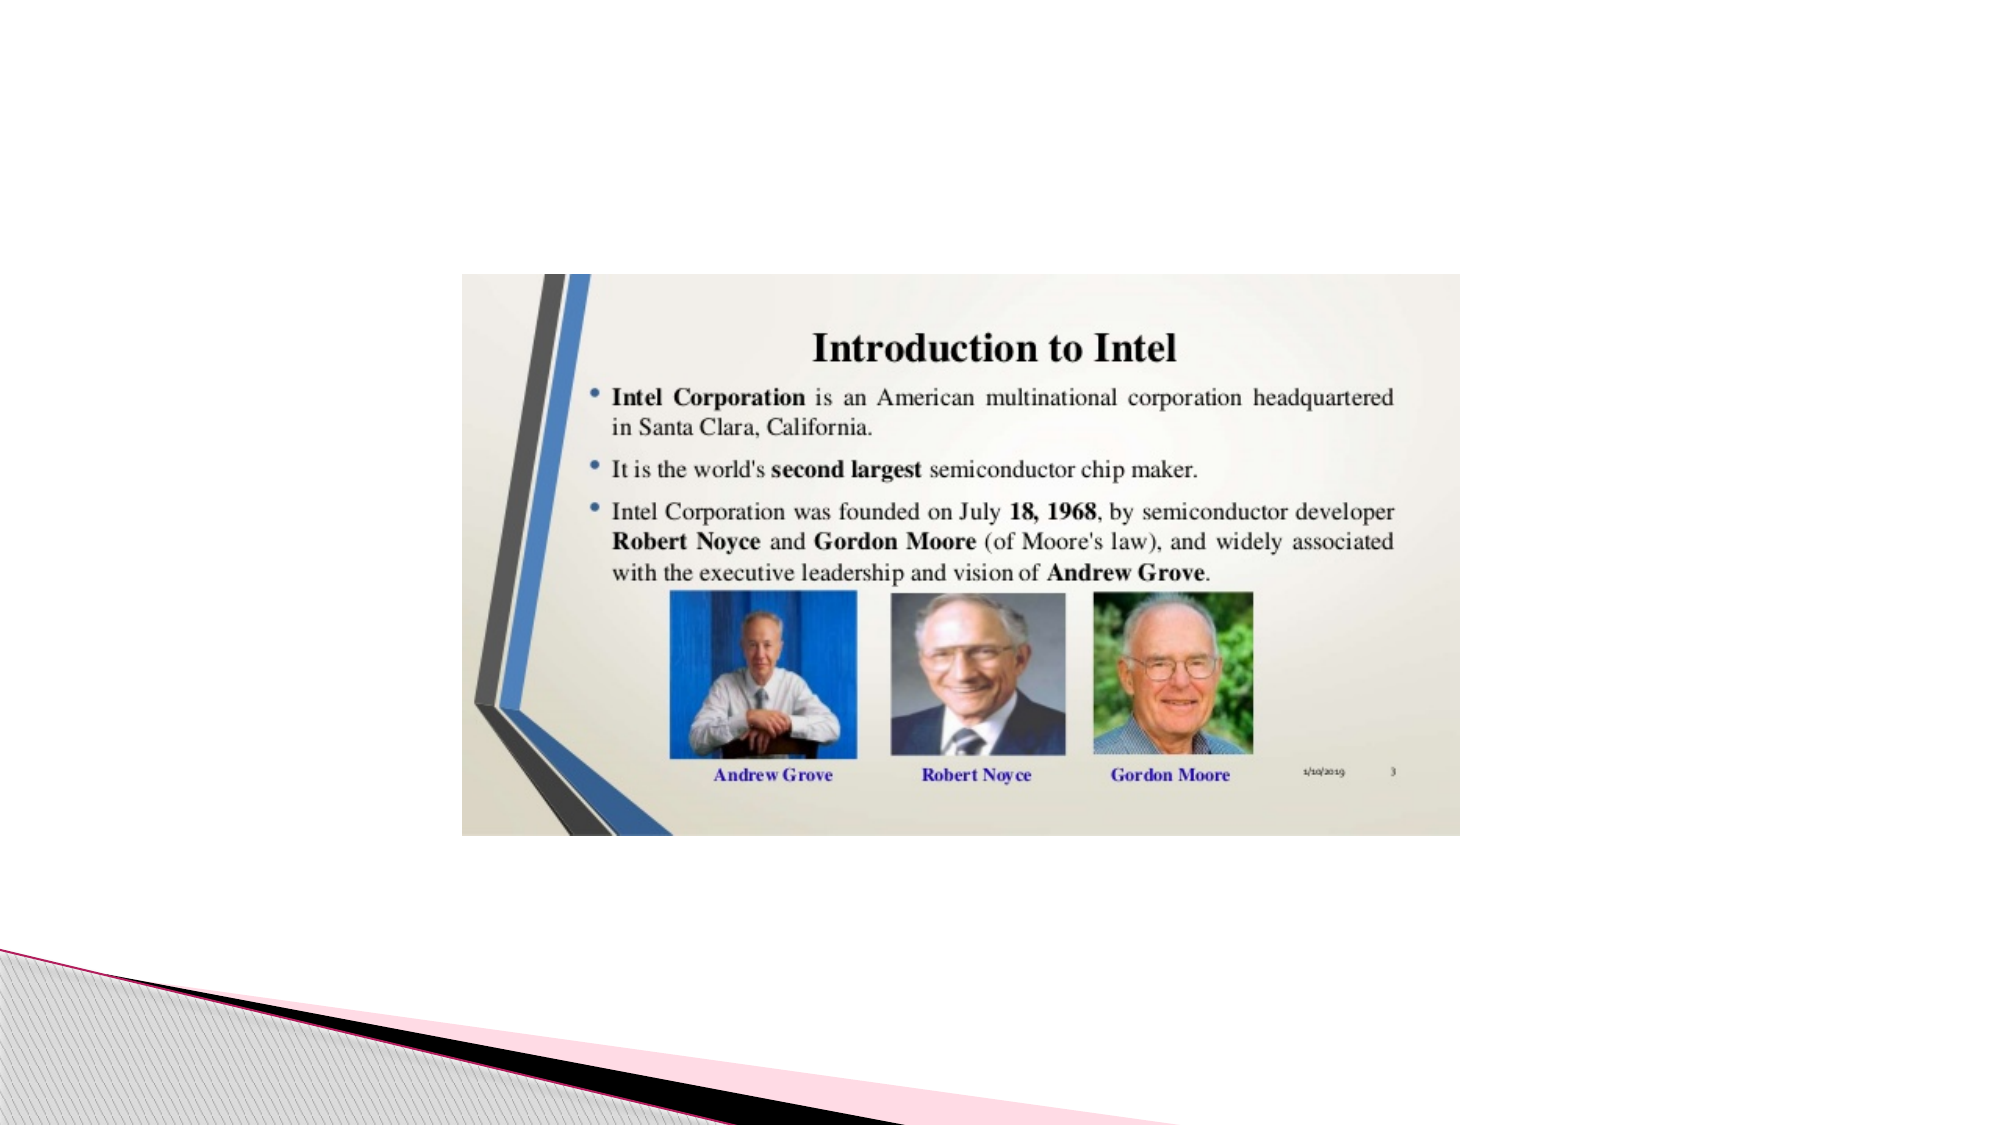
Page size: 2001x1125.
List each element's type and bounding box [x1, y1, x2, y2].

picture [462, 274, 1460, 837]
